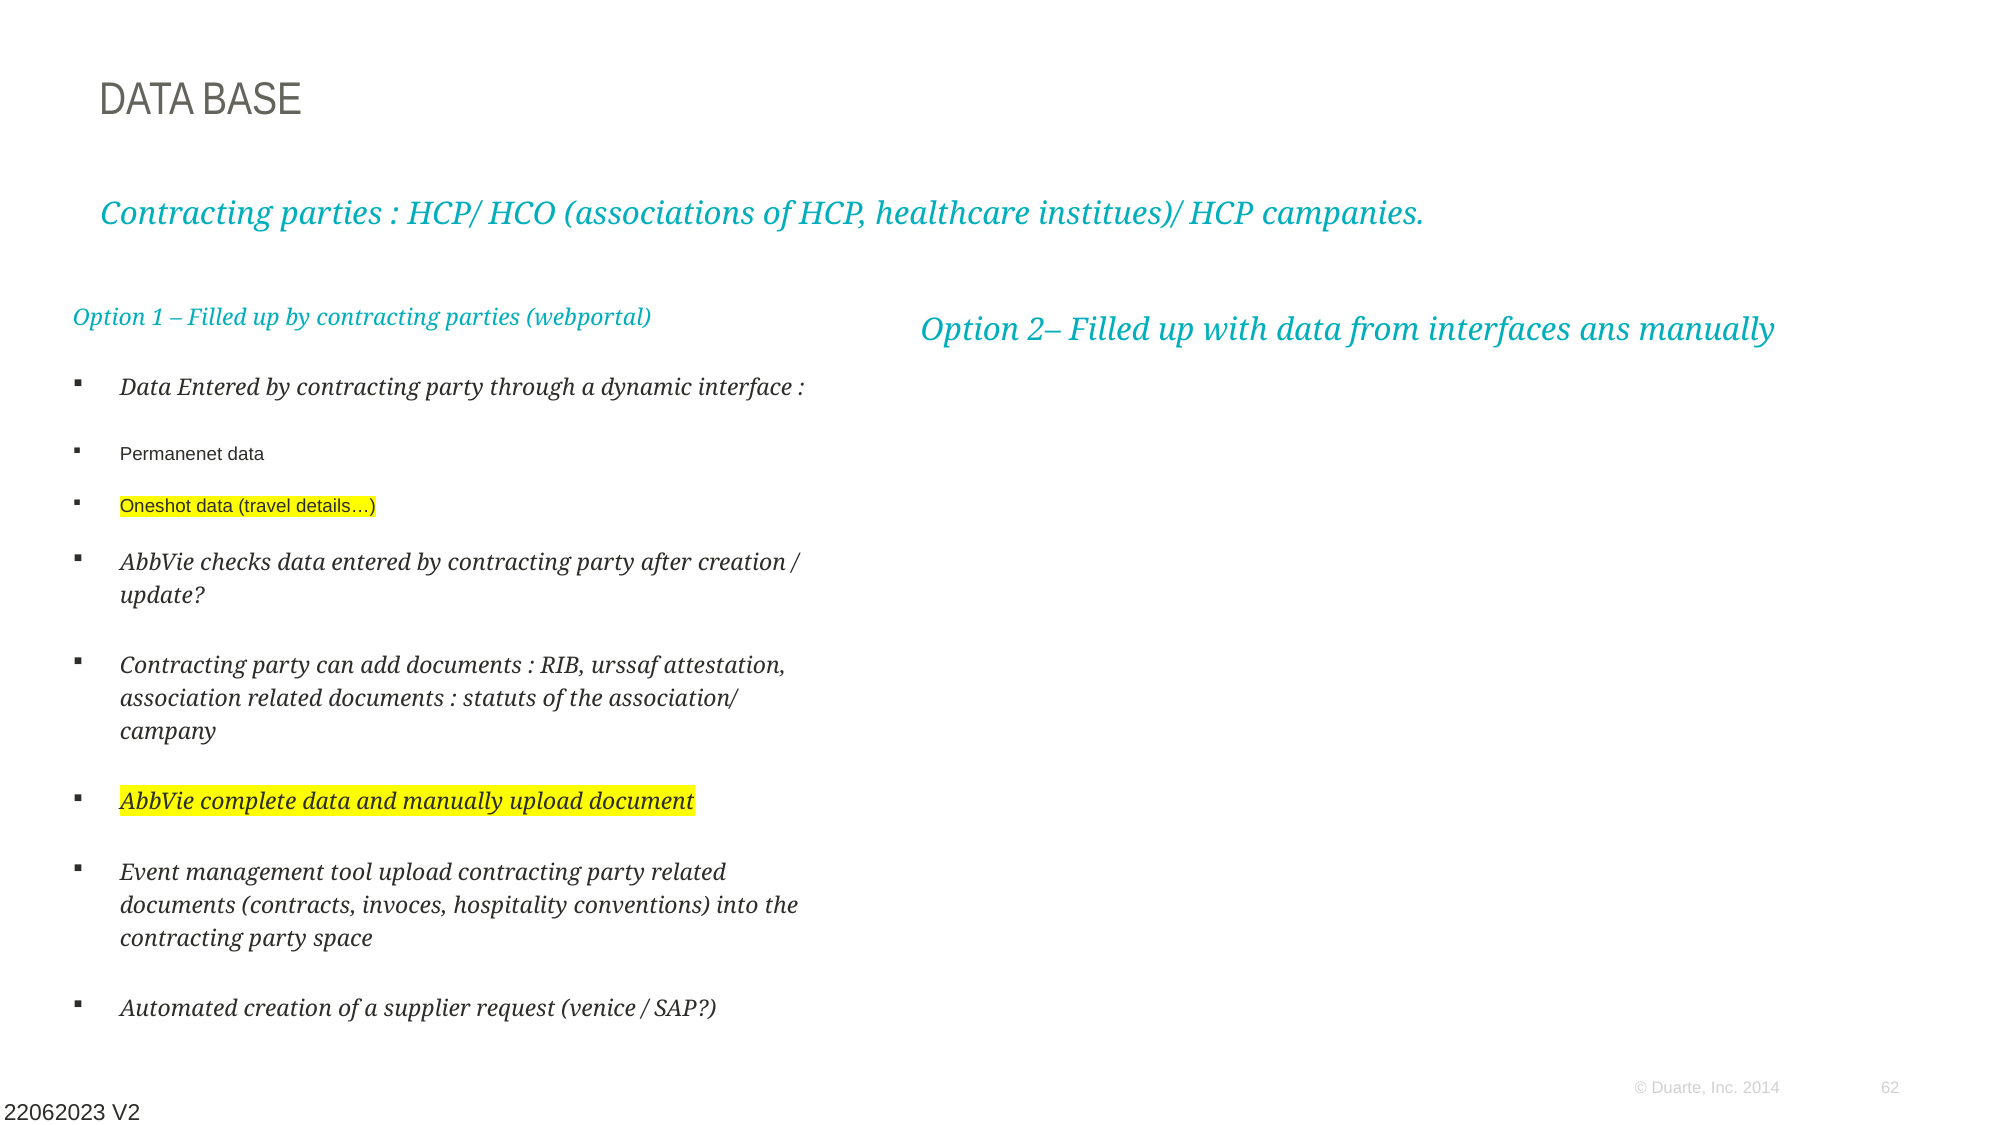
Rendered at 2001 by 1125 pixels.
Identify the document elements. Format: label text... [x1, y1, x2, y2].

list Option 1 – Filled up by contracting parties (webportal) Data Entered by contracting party through a dynamic interface : Permanenet data Oneshot data (travel details…) AbbVie checks data entered by contracting party after creation / update? Contracting party can add documents : RIB, urssaf attestation, association related documents : statuts of the association/ campany AbbVie complete data and manually upload document Event management tool upload contracting party related documents (contracts, invoces, hospitality conventions) into the contracting party space Automated creation of a supplier request (venice / SAP?) [72, 296, 812, 1048]
list Contracting parties : HCP/ HCO (associations of HCP, healthcare institues)/ HCP campanies. [100, 186, 1900, 275]
title Data base [100, 75, 1900, 162]
text_box Option 2– Filled up with data from interfaces ans manually [920, 301, 1849, 1002]
